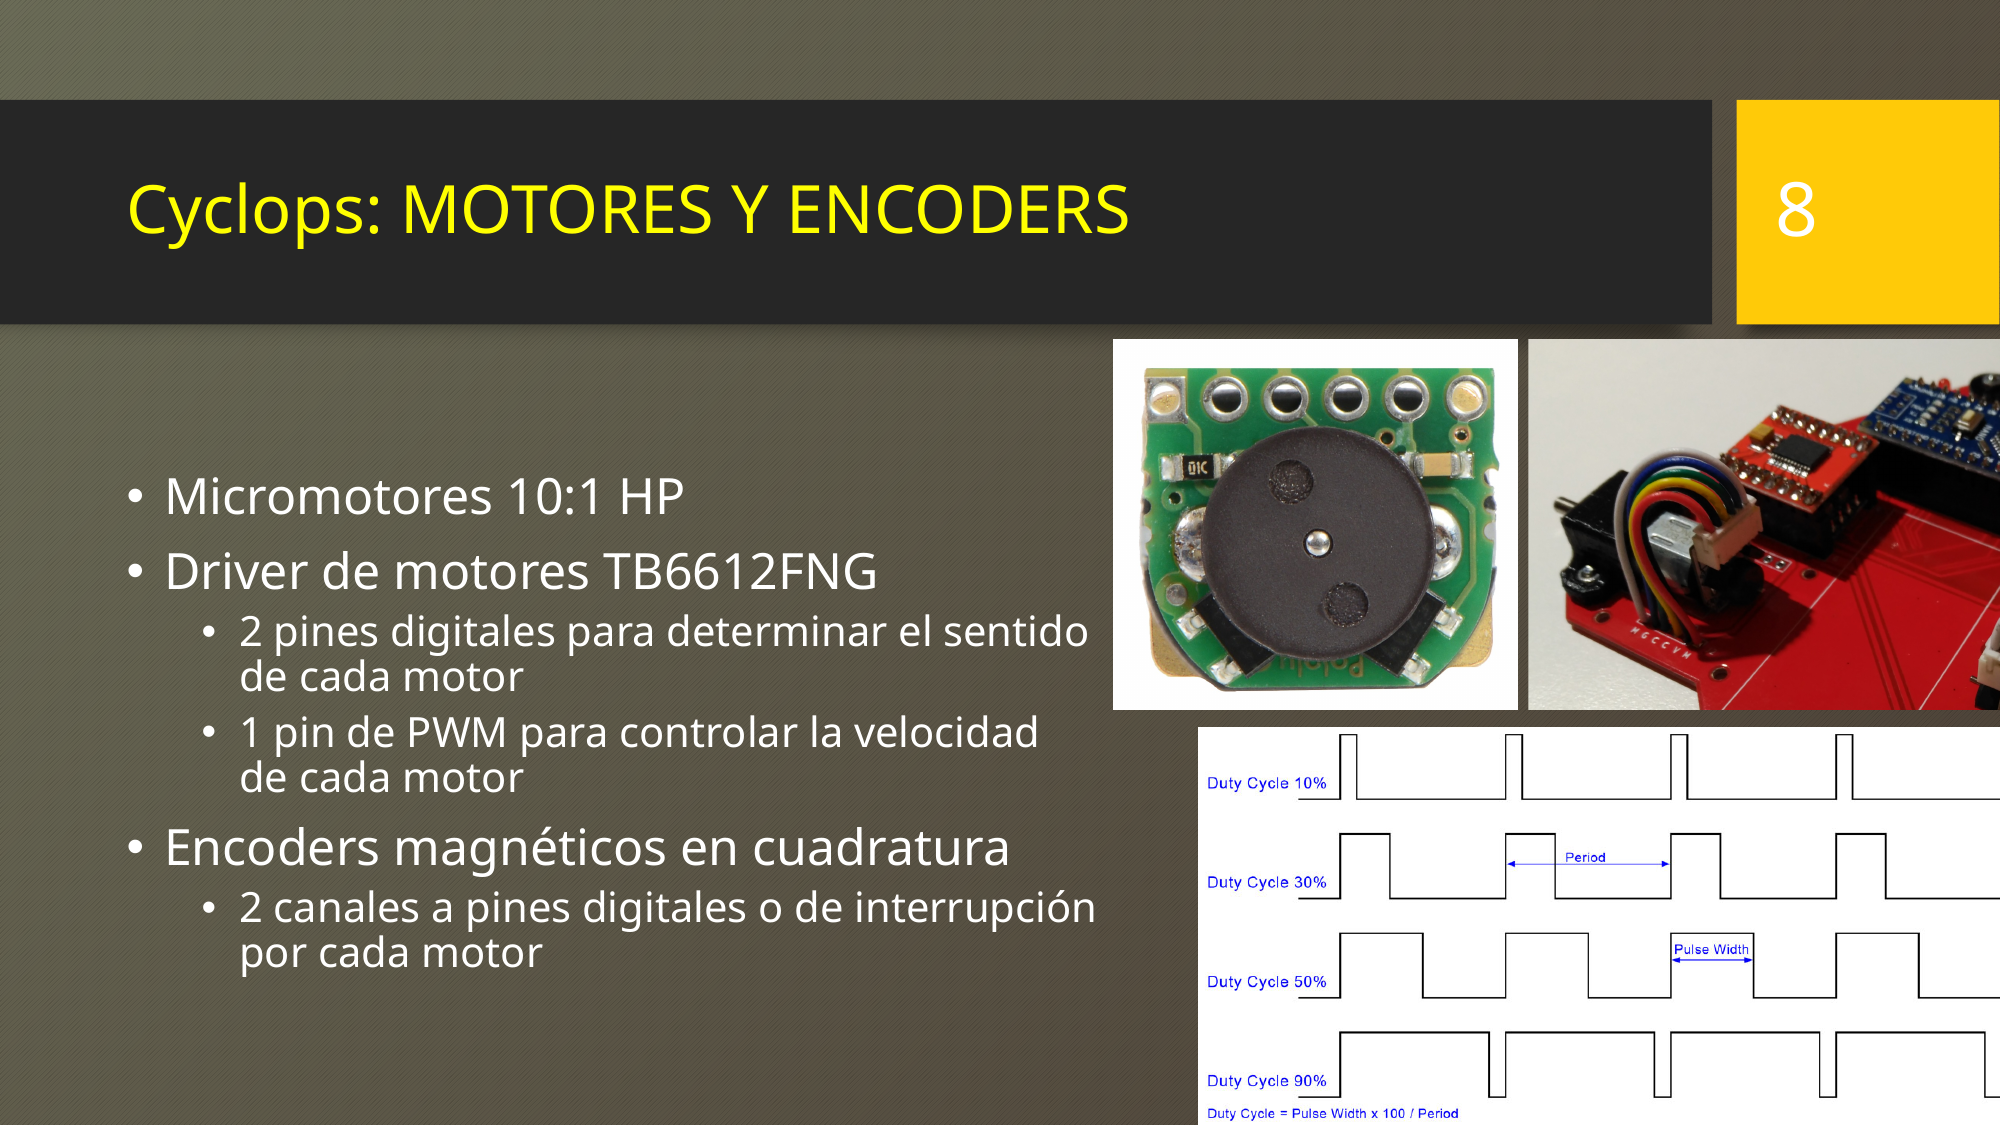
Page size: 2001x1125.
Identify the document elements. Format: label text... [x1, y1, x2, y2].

slide_number 8 [1760, 123, 1950, 303]
picture [1198, 727, 2000, 1125]
title Cyclops: MOTORES Y ENCODERS [111, 123, 1689, 301]
picture [0, 325, 2000, 710]
list Micromotores 10:1 HP Driver de motores TB6612FNG 2 pines digitales para determinar el sentido de cada motor 1 pin de PWM para controlar la velocidad de cada motor Encoders magnéticos en cuadratura 2 canales a pines digitales o de interrupción por cada motor [111, 383, 1114, 1020]
